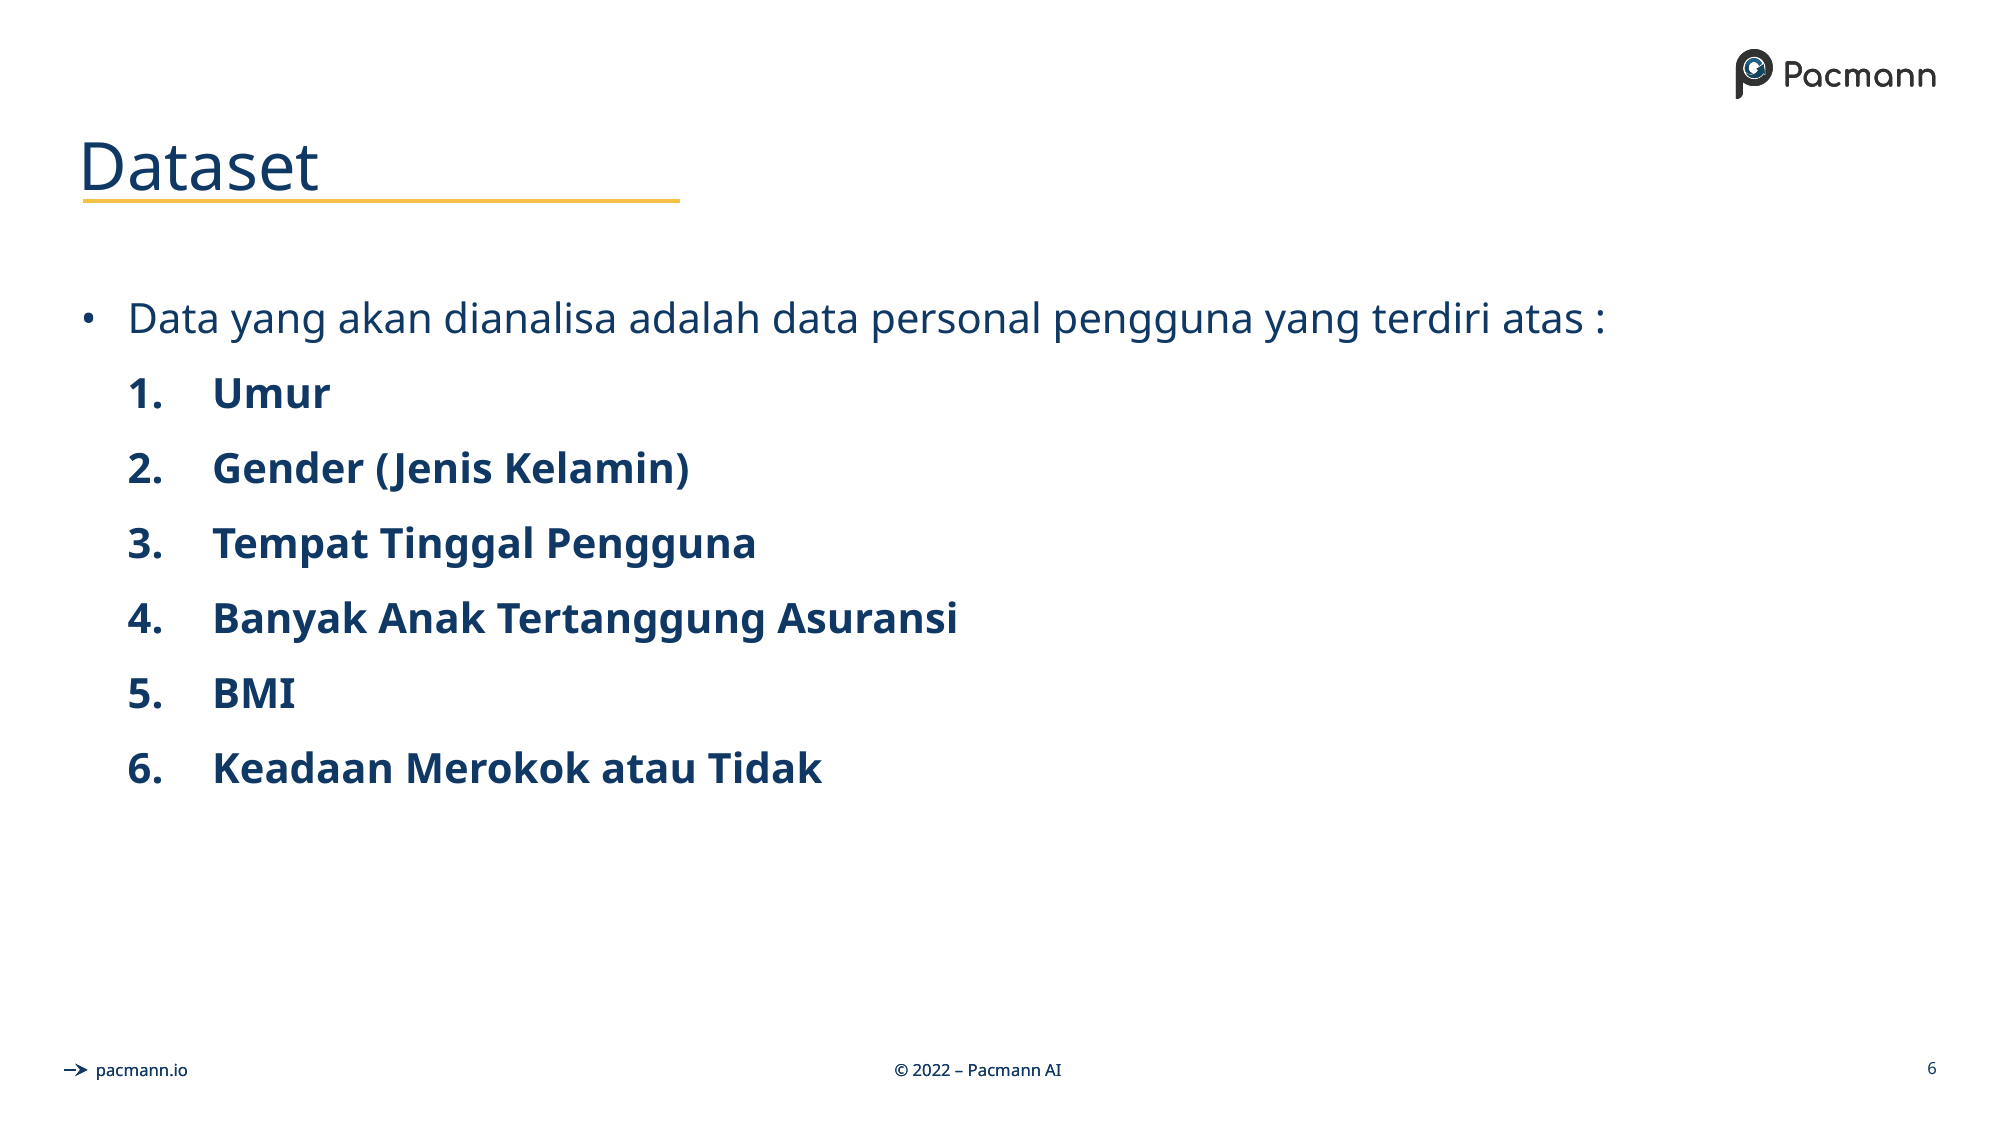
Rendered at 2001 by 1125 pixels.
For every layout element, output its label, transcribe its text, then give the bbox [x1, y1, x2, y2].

text_box Data yang akan dianalisa adalah data personal pengguna yang terdiri atas : Umur Gender (Jenis Kelamin) Tempat Tinggal Pengguna Banyak Anak Tertanggung Asuransi BMI Keadaan Merokok atau Tidak [65, 259, 1934, 800]
title Dataset [63, 59, 1935, 278]
picture [1707, 36, 1966, 112]
